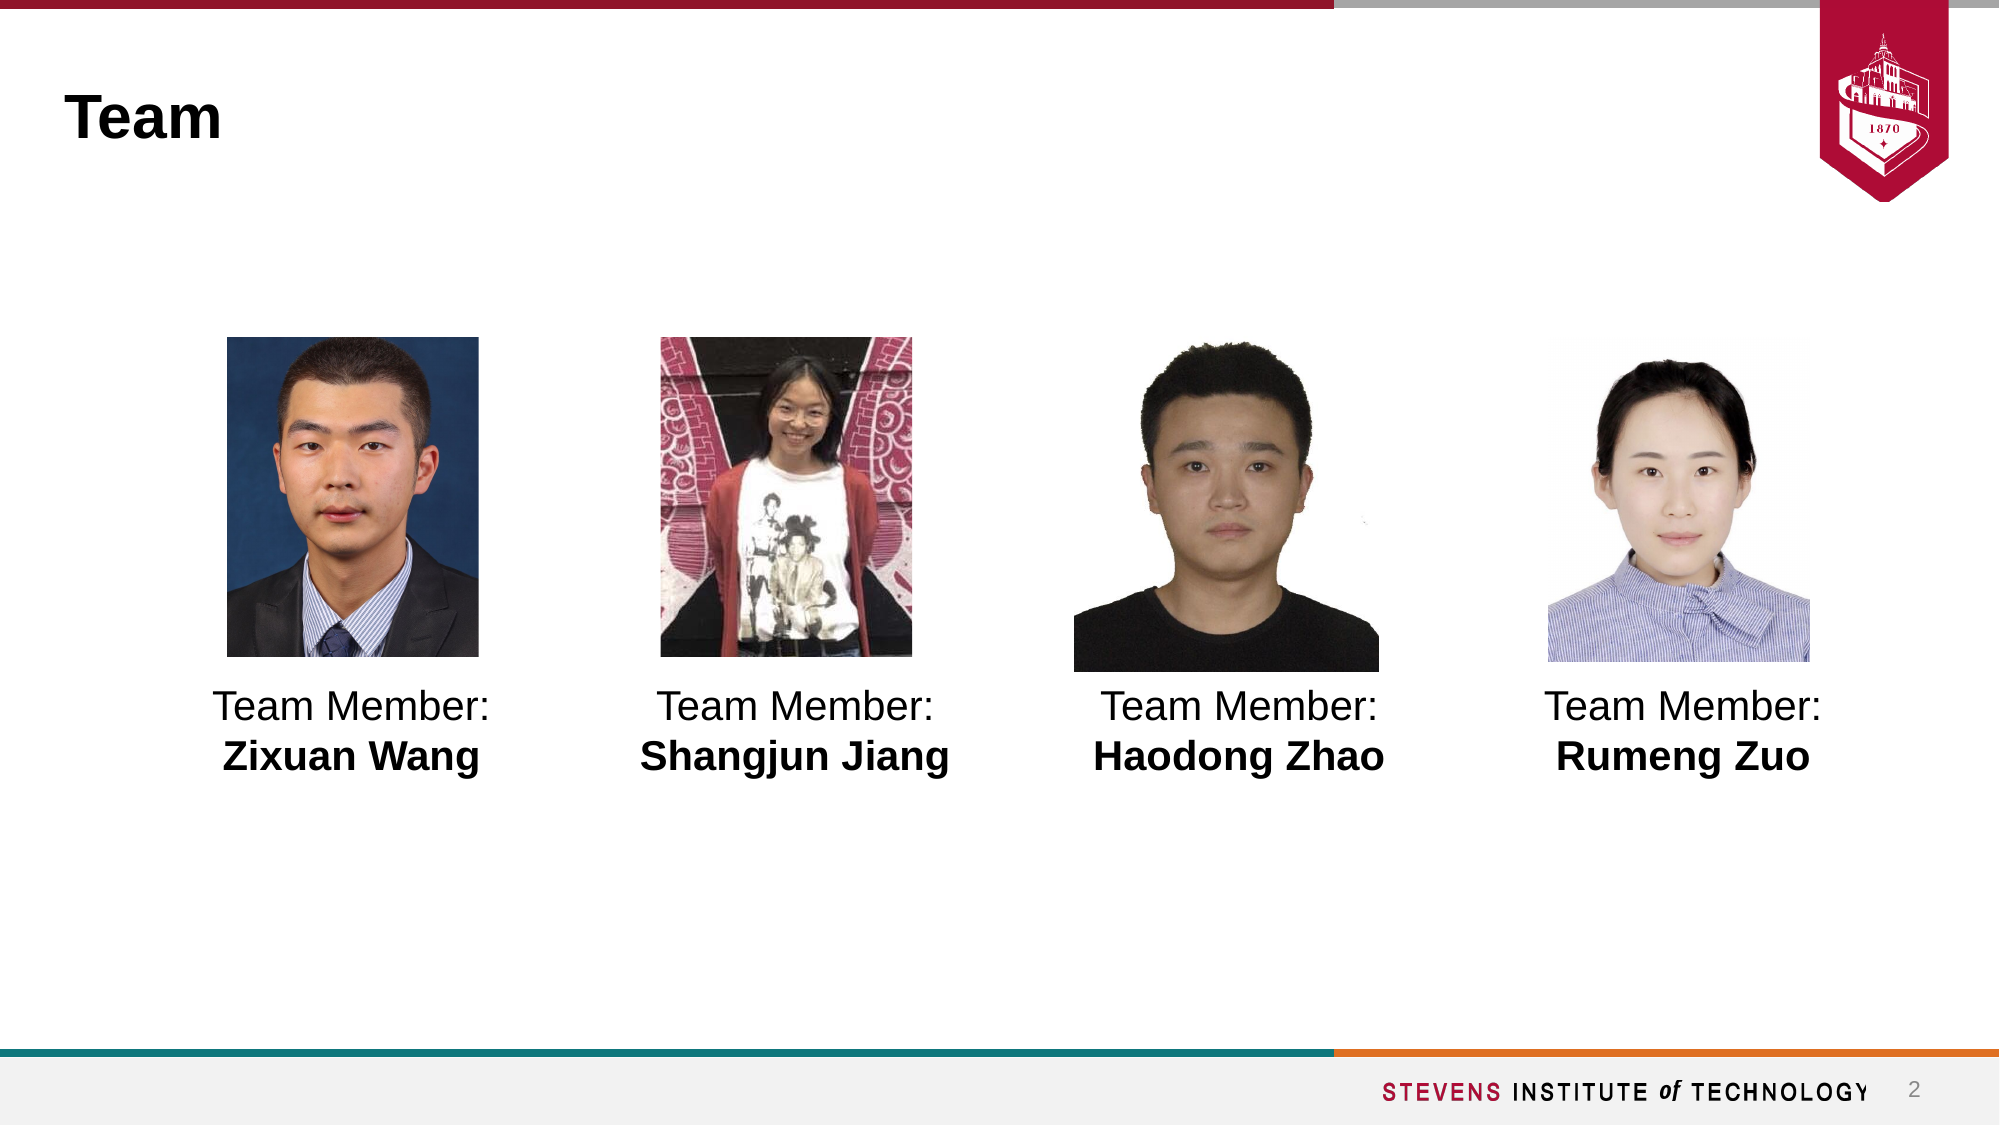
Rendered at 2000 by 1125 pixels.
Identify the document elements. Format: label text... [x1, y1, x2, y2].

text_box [622, 336, 968, 788]
picture [1819, 0, 1949, 202]
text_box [178, 336, 525, 788]
slide_number 2 [1862, 1057, 1967, 1118]
picture [1383, 1080, 1862, 1101]
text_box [1510, 336, 1856, 788]
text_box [1066, 317, 1412, 788]
title Team [49, 68, 1647, 157]
